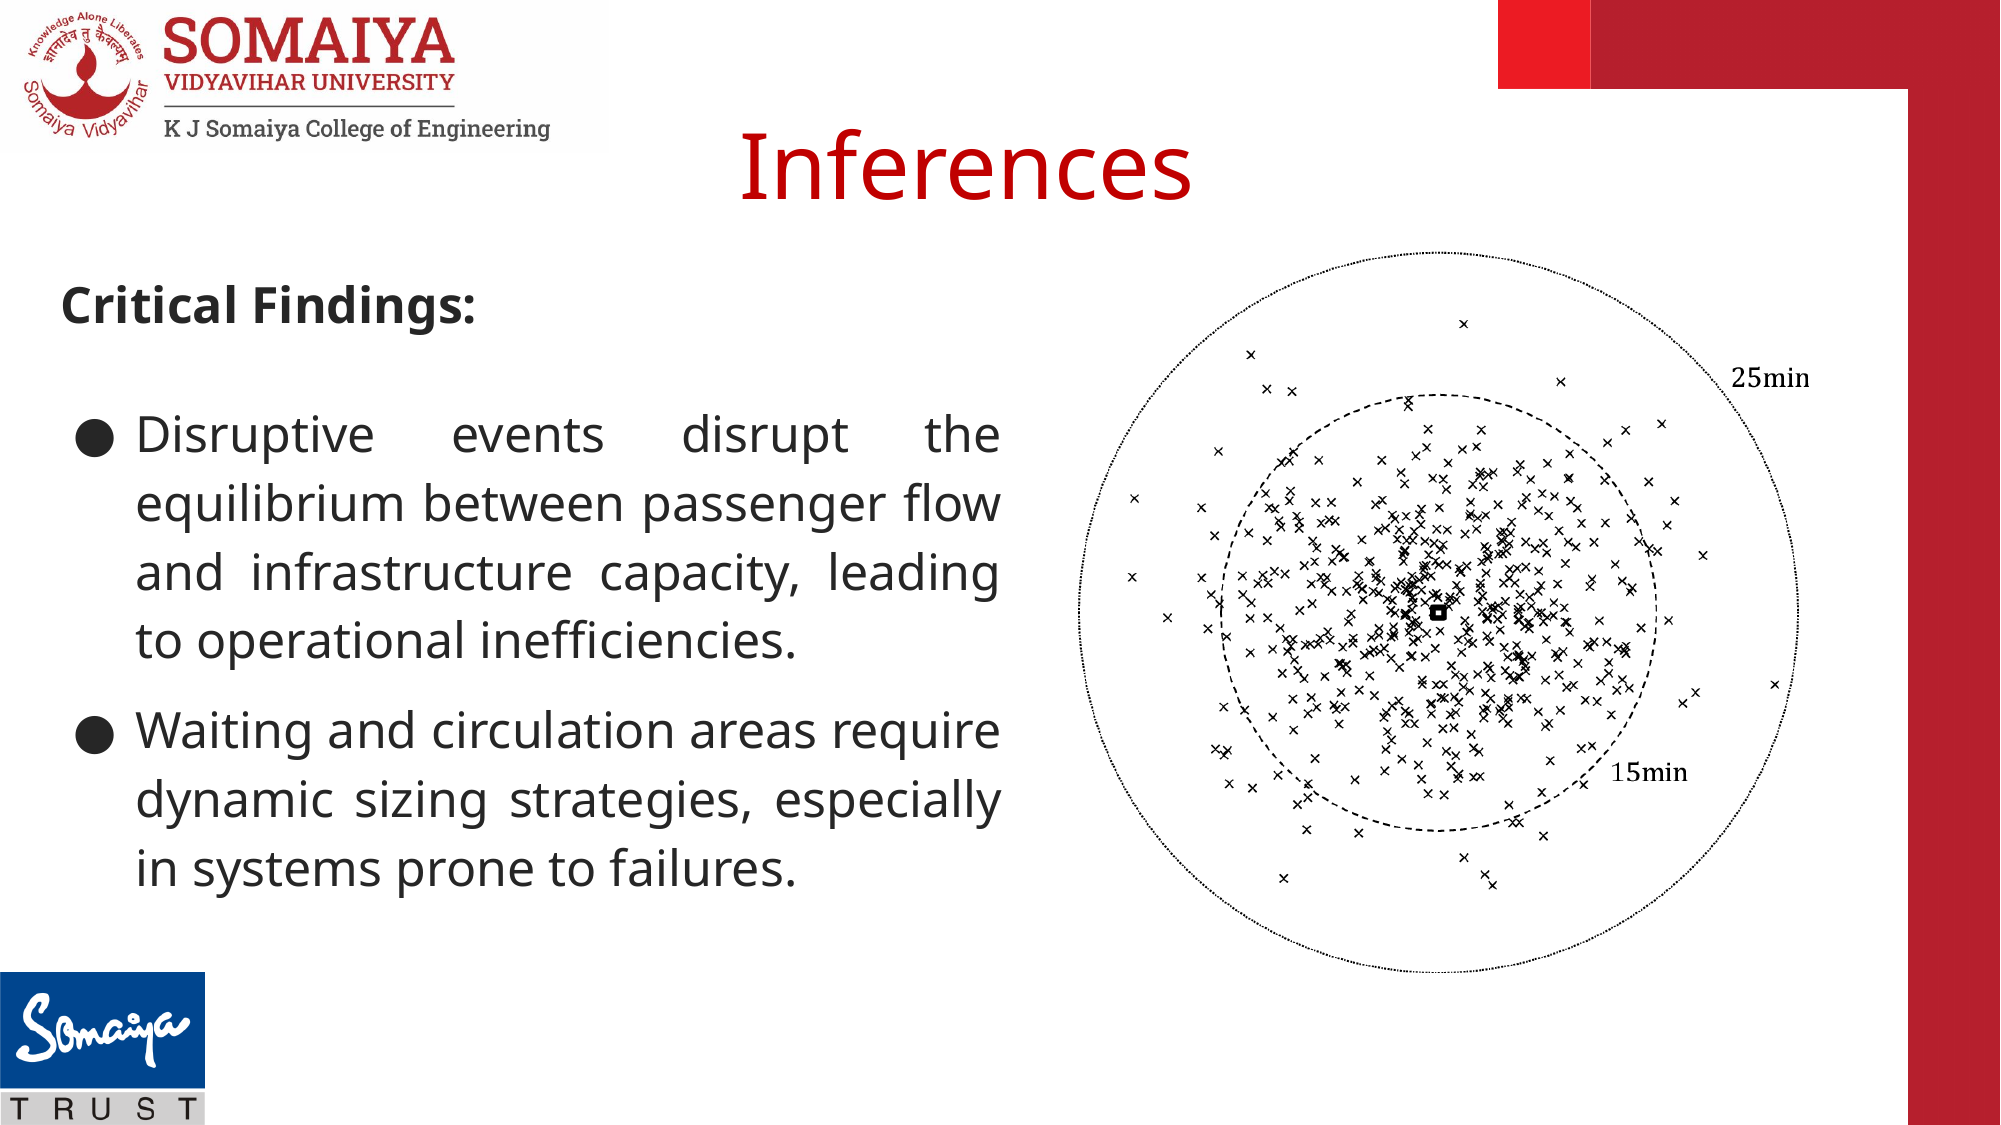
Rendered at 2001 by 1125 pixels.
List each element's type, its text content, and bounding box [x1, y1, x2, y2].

picture [1498, 0, 2000, 1125]
picture [1078, 251, 1809, 973]
picture [0, 0, 610, 153]
title Inferences [526, 87, 1431, 252]
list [0, 972, 205, 1125]
text_box Critical Findings: Disruptive events disrupt the equilibrium between passenger flow and infrastructure capacity, leading to operational inefficiencies. Waiting and circulation areas require dynamic sizing strategies, especially in systems prone to failures. [45, 265, 1018, 1035]
